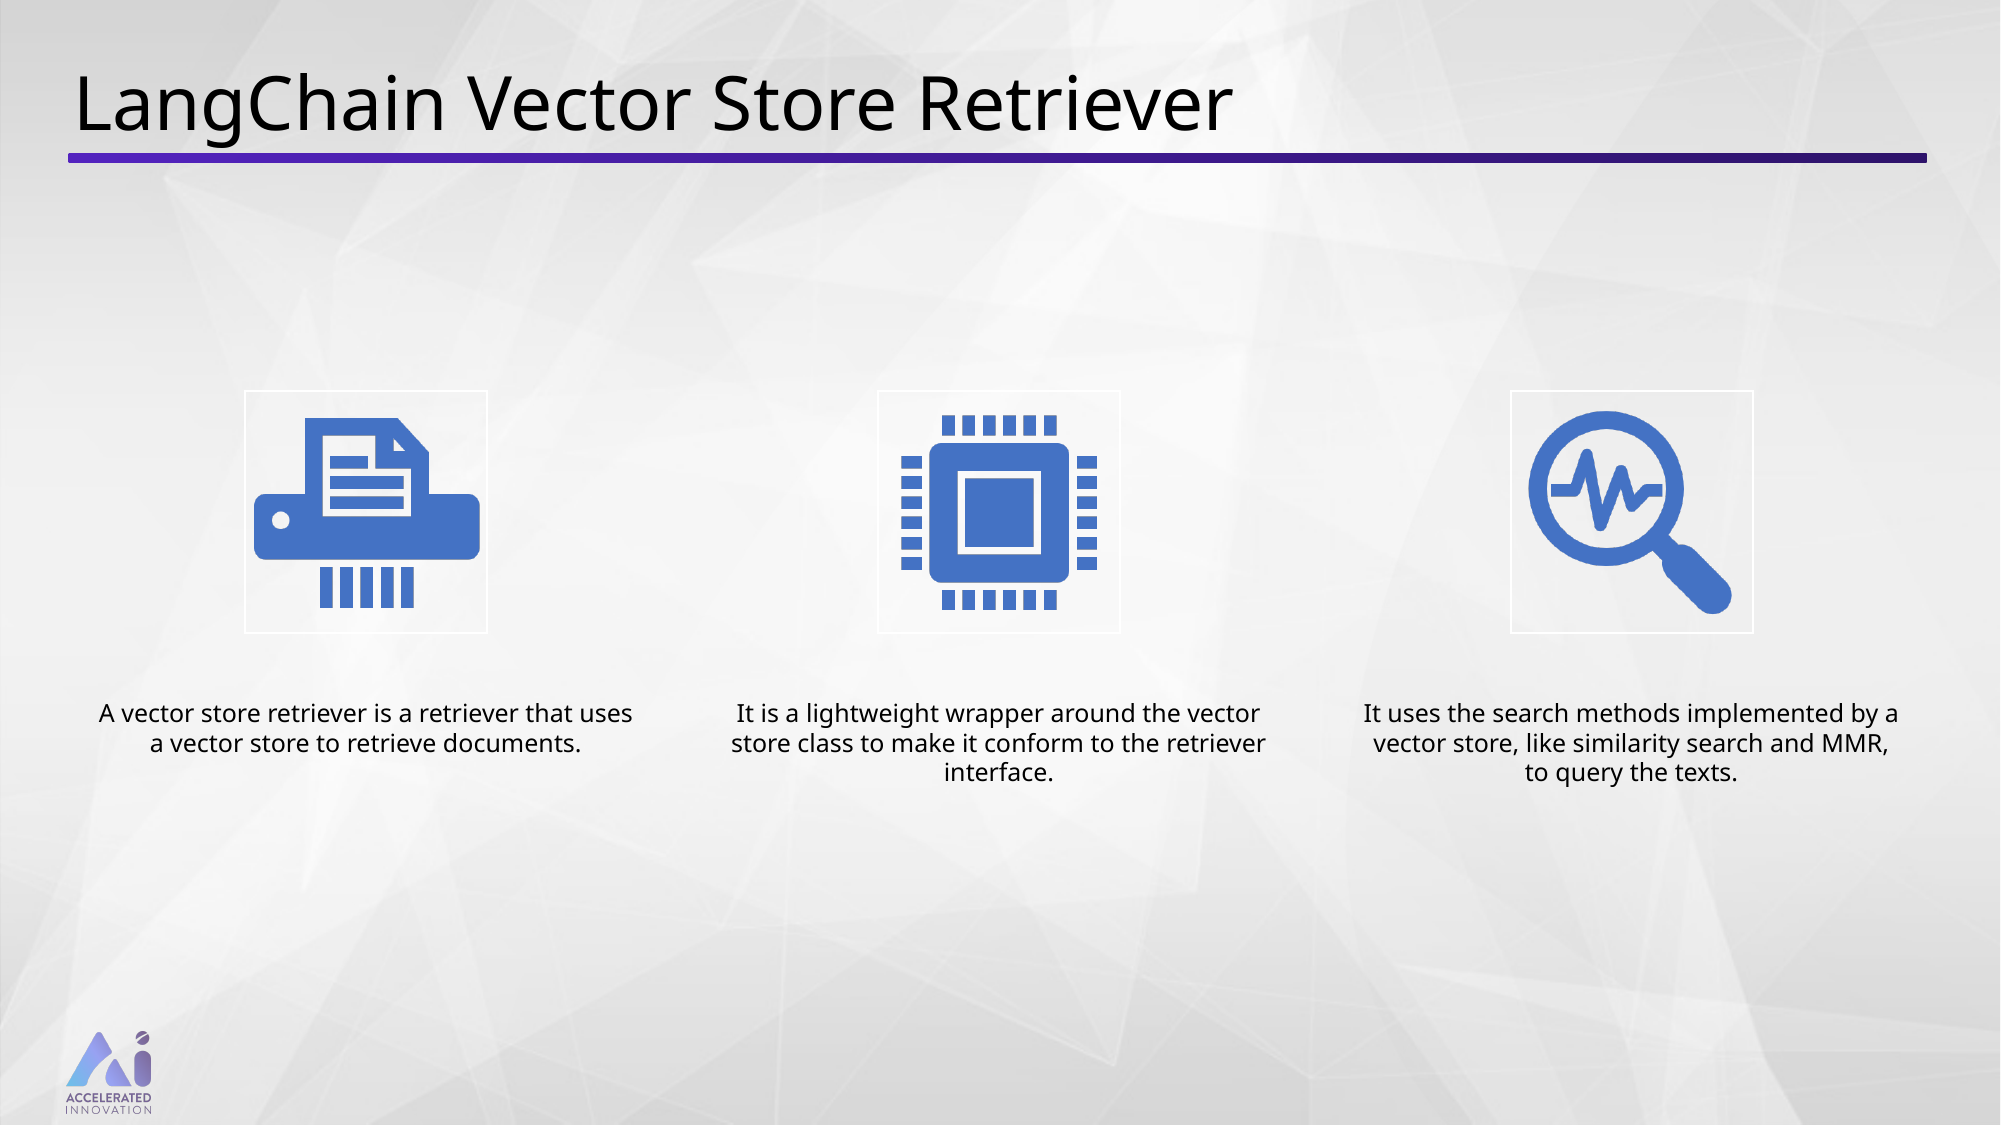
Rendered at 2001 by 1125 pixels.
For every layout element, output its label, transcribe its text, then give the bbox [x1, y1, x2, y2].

title LangChain Vector Store Retriever [73, 32, 1925, 154]
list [73, 193, 1925, 1014]
picture [0, 0, 2001, 1125]
